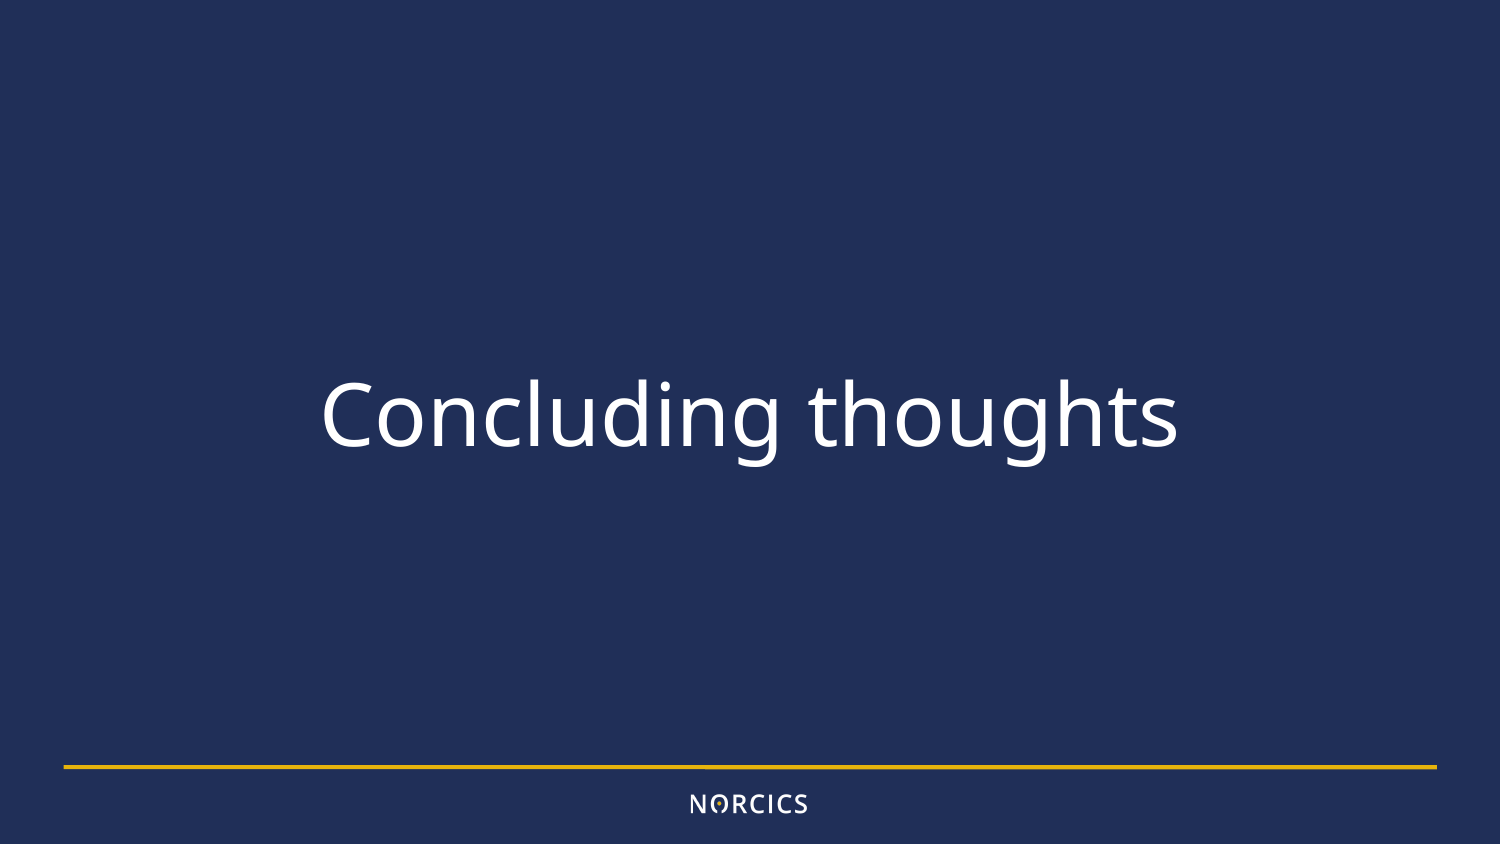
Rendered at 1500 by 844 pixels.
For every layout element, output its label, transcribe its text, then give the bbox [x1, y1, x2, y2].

picture [690, 789, 810, 818]
title Concluding thoughts [63, 69, 1437, 768]
